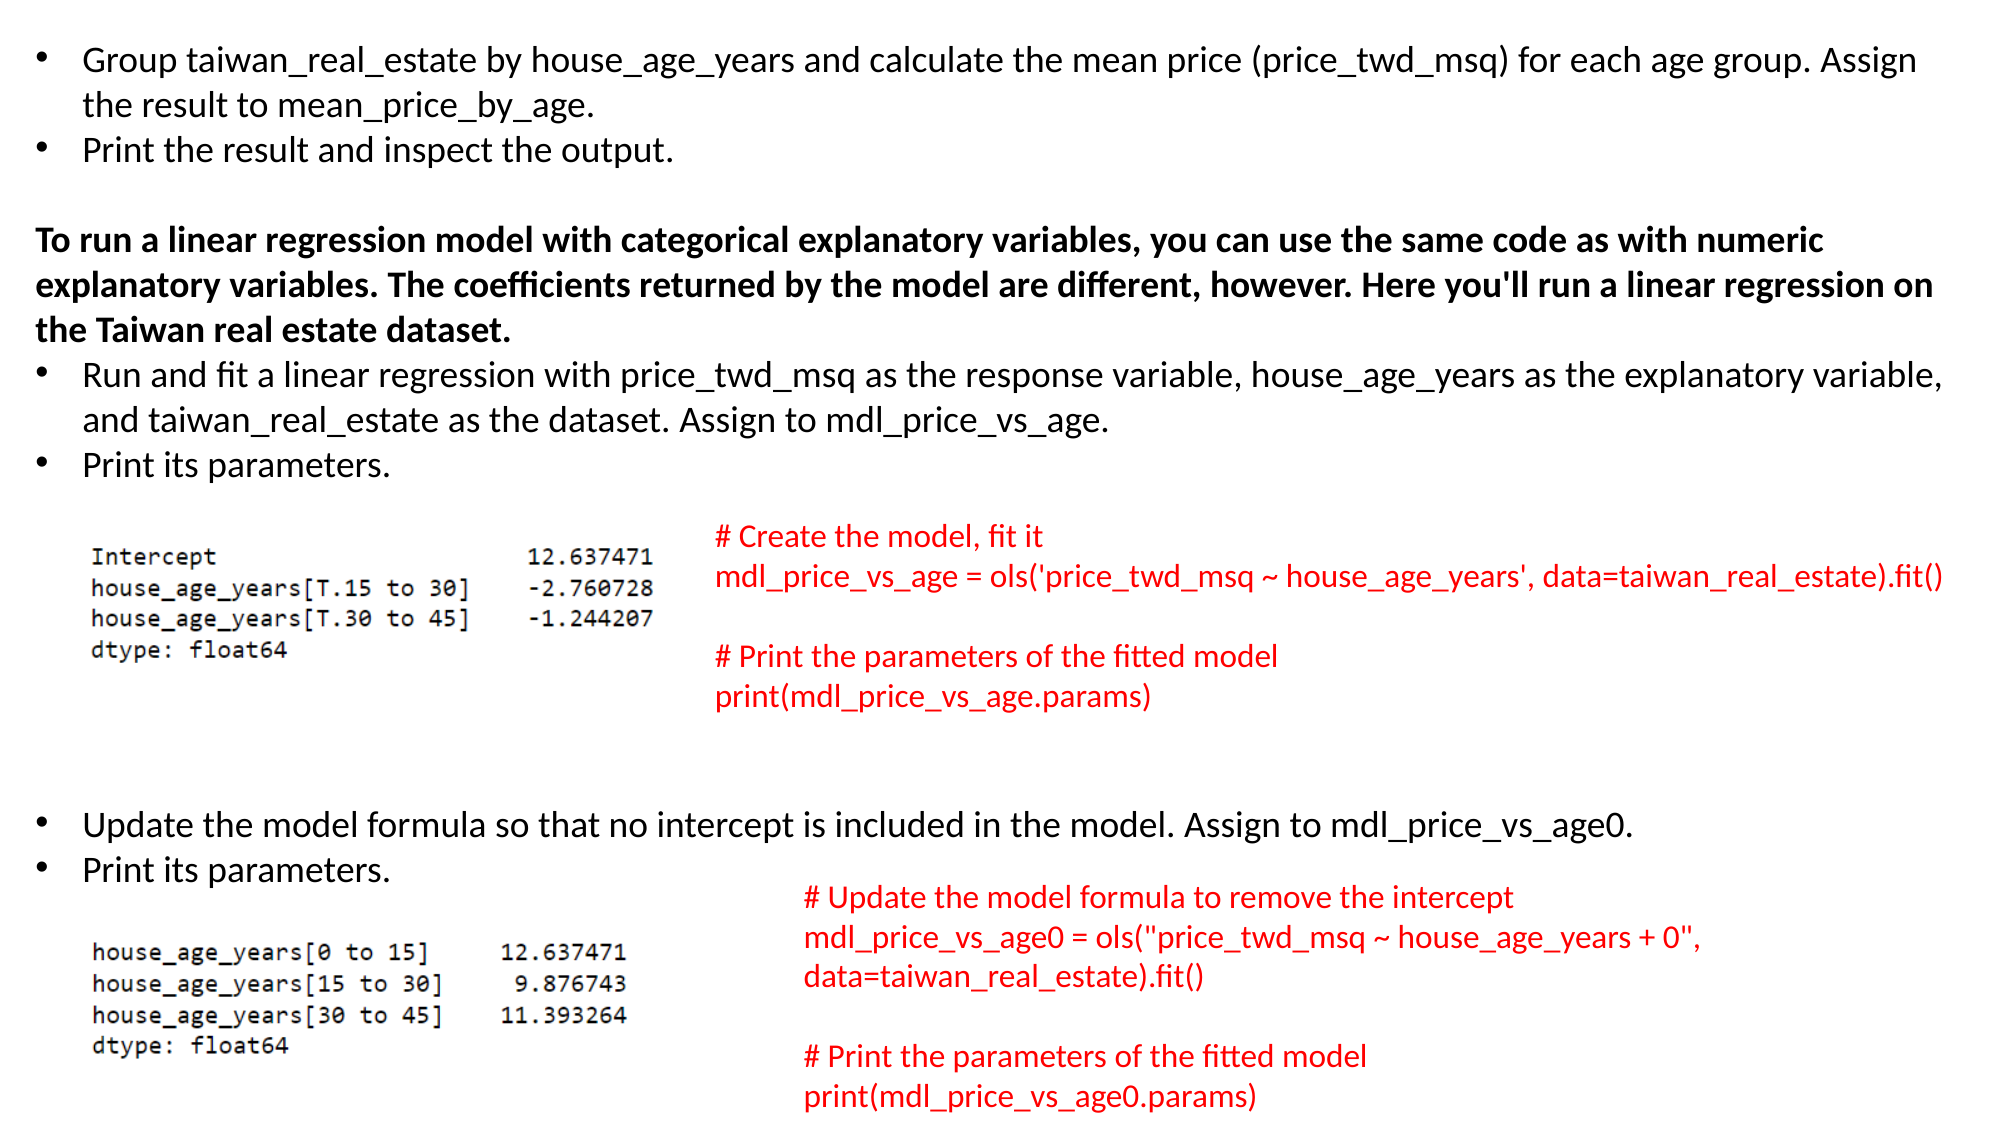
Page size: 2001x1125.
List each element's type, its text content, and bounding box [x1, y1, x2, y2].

picture [89, 930, 633, 1065]
text_box # Create the model, fit it mdl_price_vs_age = ols('price_twd_msq ~ house_age_years', data=taiwan_real_estate).fit() # Print the parameters of the fitted model print(mdl_price_vs_age.params) [700, 506, 1999, 722]
text_box Group taiwan_real_estate by house_age_years and calculate the mean price (price_twd_msq) for each age group. Assign the result to mean_price_by_age. Print the result and inspect the output. To run a linear regression model with categorical explanatory variables, you can use the same code as with numeric explanatory variables. The coefficients returned by the model are different, however. Here you'll run a linear regression on the Taiwan real estate dataset. Run and fit a linear regression with price_twd_msq as the response variable, house_age_years as the explanatory variable, and taiwan_real_estate as the dataset. Assign to mdl_price_vs_age. Print its parameters. Update the model formula so that no intercept is included in the model. Assign to mdl_price_vs_age0. Print its parameters. [20, 27, 1969, 897]
picture [89, 532, 664, 668]
text_box # Update the model formula to remove the intercept mdl_price_vs_age0 = ols("price_twd_msq ~ house_age_years + 0", data=taiwan_real_estate).fit() # Print the parameters of the fitted model print(mdl_price_vs_age0.params) [788, 867, 1910, 1122]
